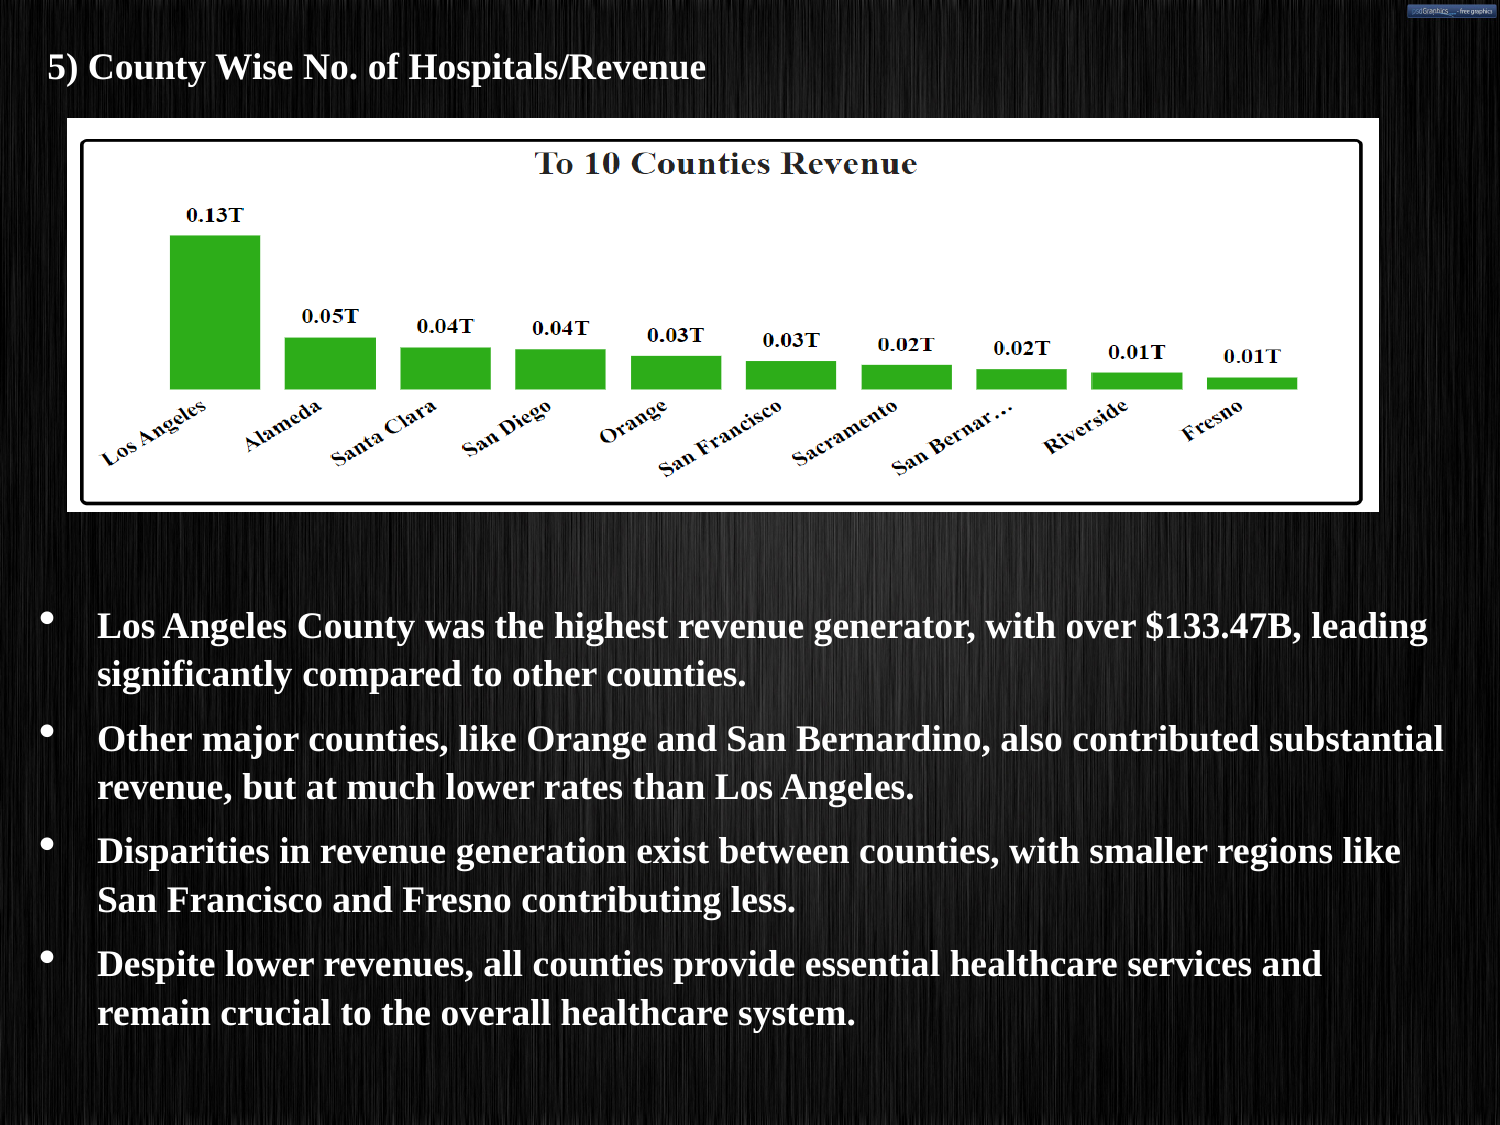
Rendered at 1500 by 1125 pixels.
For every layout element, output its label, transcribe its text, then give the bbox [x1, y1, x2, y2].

text_box 5) County Wise No. of Hospitals/Revenue [32, 34, 783, 95]
text_box Los Angeles County was the highest revenue generator, with over $133.47B, leading significantly compared to other counties. Other major counties, like Orange and San Bernardino, also contributed substantial revenue, but at much lower rates than Los Angeles. Disparities in revenue generation exist between counties, with smaller regions like San Francisco and Fresno contributing less. Despite lower revenues, all counties provide essential healthcare services and remain crucial to the overall healthcare system. [26, 590, 1461, 1040]
picture [0, 0, 1500, 1125]
